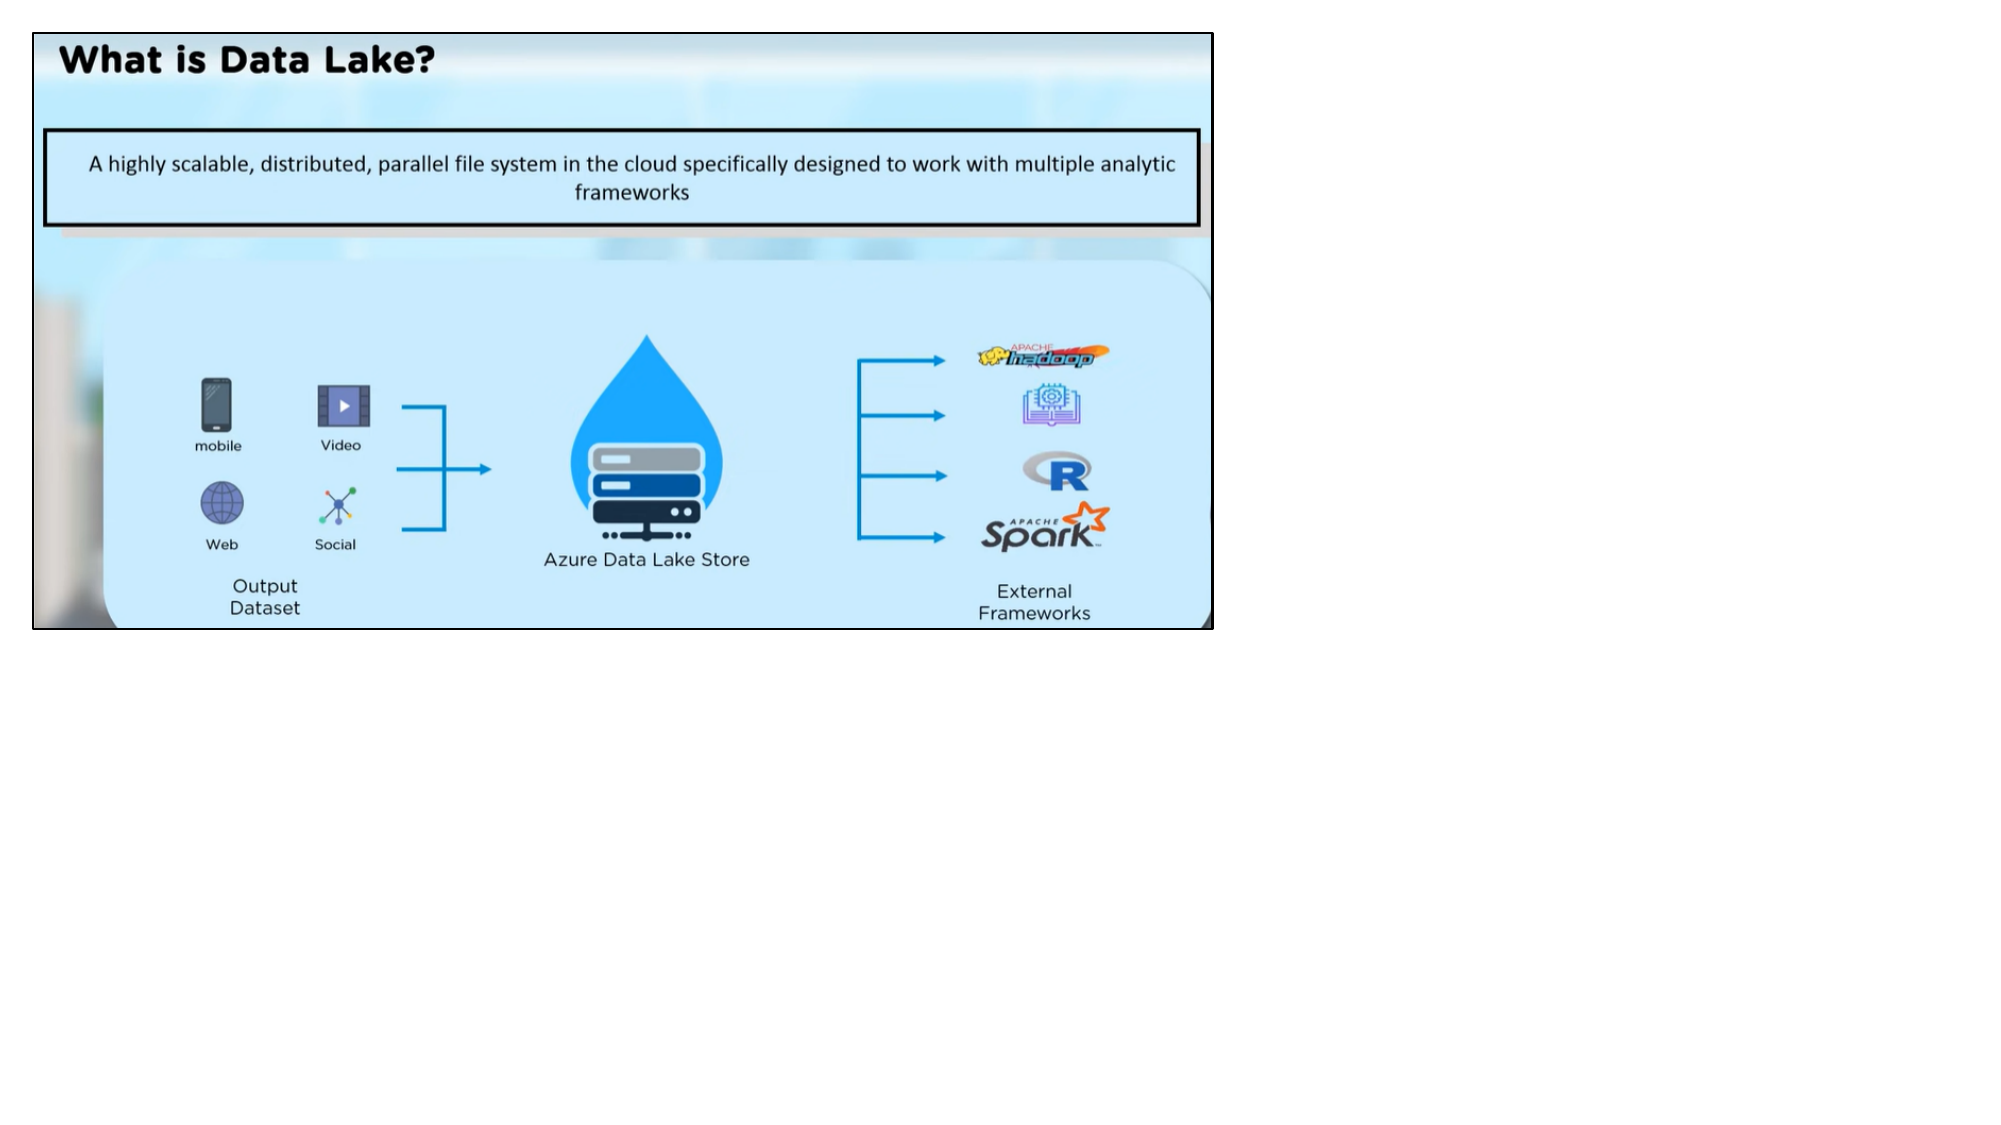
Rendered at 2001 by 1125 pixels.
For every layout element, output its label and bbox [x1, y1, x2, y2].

picture [34, 34, 1212, 628]
